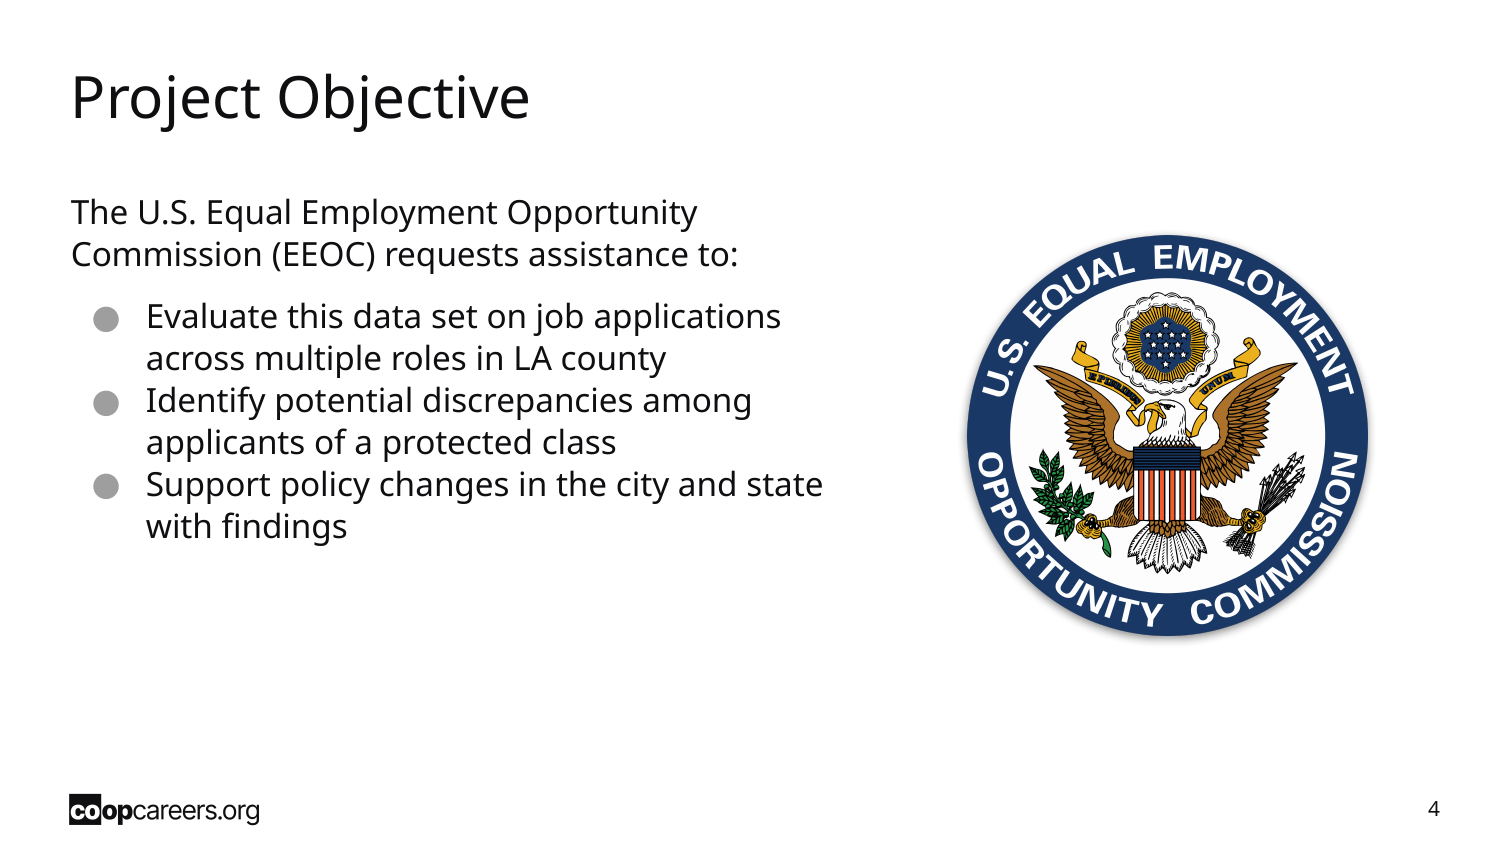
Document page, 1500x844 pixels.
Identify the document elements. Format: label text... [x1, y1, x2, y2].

list The U.S. Equal Employment Opportunity Commission (EEOC) requests assistance to: Evaluate this data set on job applications across multiple roles in LA county Identify potential discrepancies among applicants of a protected class Support policy changes in the city and state with findings [70, 189, 852, 750]
title Project Objective [70, 60, 1430, 155]
picture [51, 767, 277, 844]
picture [967, 235, 1369, 637]
slide_number ‹#› [1364, 777, 1455, 842]
